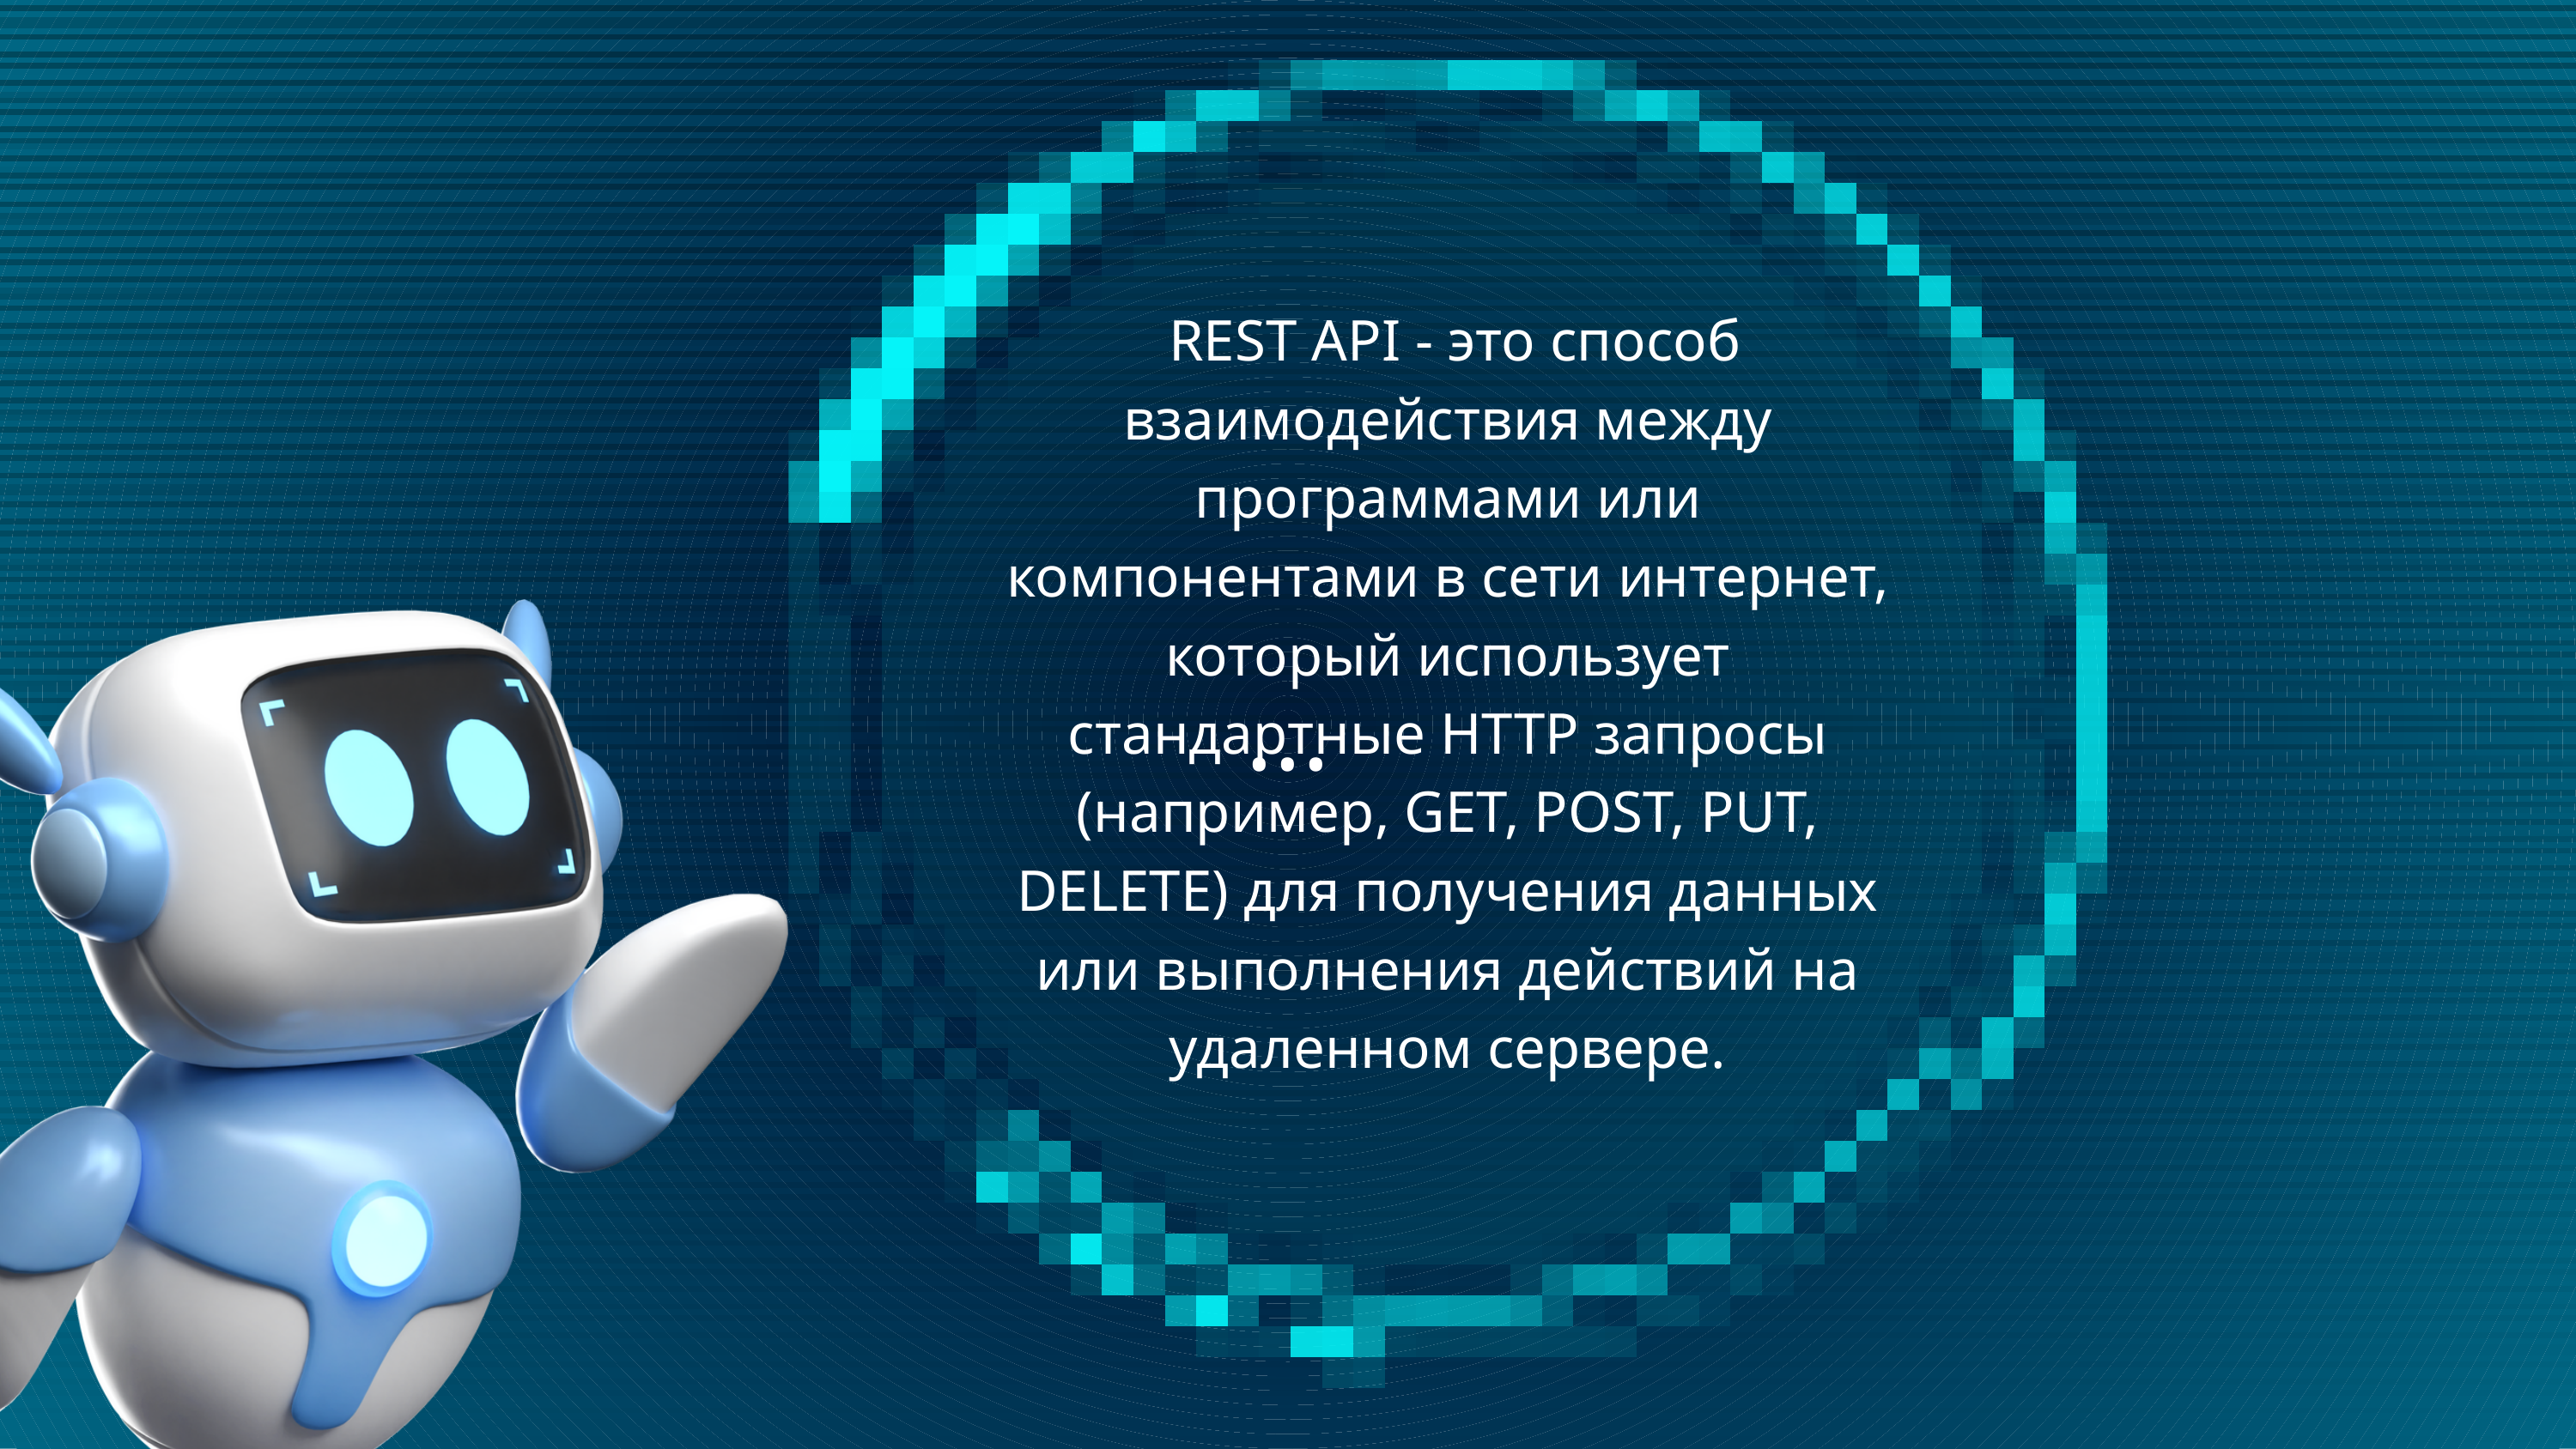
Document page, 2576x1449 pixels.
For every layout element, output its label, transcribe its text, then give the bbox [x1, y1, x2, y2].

text_box [788, 60, 2108, 1388]
text_box [0, 0, 2576, 1449]
text_box [0, 599, 789, 1449]
text_box ... [789, 644, 984, 791]
text_box REST API - это способ взаимодействия между программами или компонентами в сети интернет, который использует стандартные HTTP запросы (например, GET, POST, PUT, DELETE) для получения данных или выполнения действий на удаленном сервере. [984, 294, 1911, 1080]
